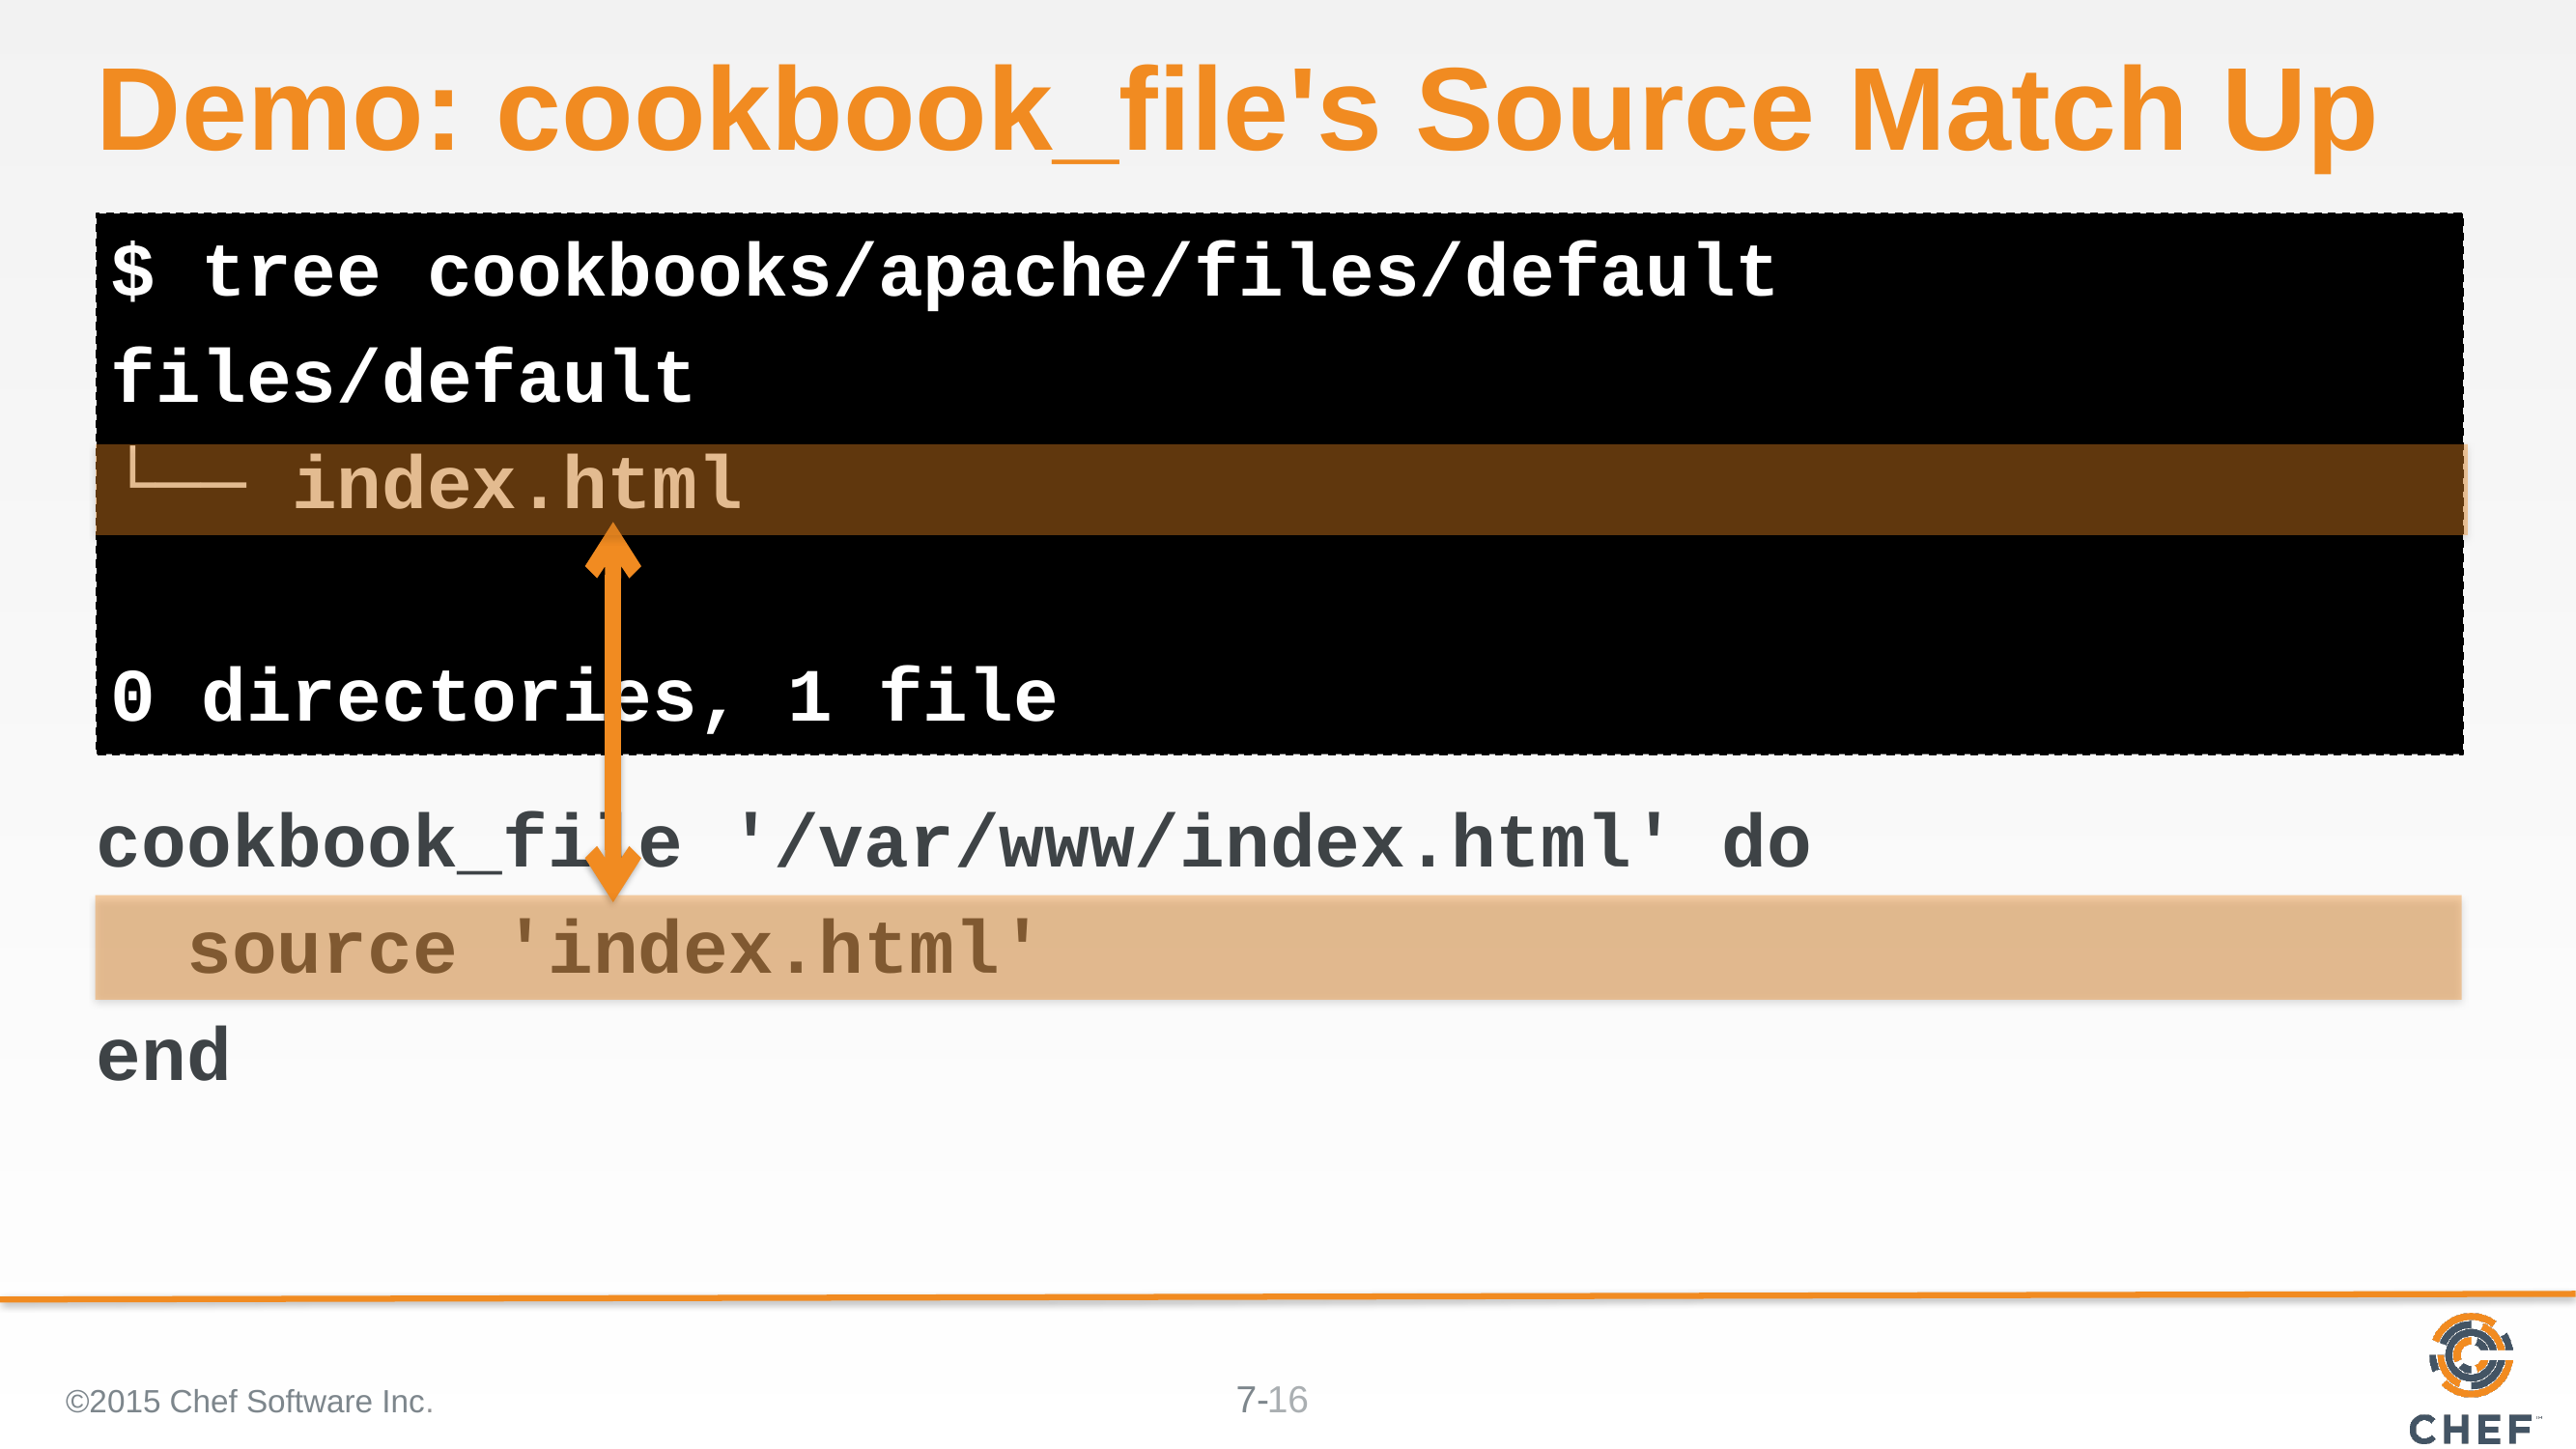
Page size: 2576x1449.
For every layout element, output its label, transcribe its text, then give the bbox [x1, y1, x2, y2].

picture [2399, 1297, 2550, 1449]
list $ tree cookbooks/apache/files/default files/default └── index.html 0 directories, 1 file [625, 546, 2464, 755]
list $ tree cookbooks/apache/files/default files/default └── index.html 0 directories, 1 file [96, 544, 601, 755]
list cookbook_file '/var/www/index.html' do source 'index.html' end [97, 1010, 2463, 1333]
slide_number 16 [998, 1359, 1578, 1437]
list $ tree cookbooks/apache/files/default files/default └── index.html 0 directories, 1 file [96, 213, 2464, 443]
text_box [95, 895, 2462, 1001]
footer ©2015 Chef Software Inc. [51, 1359, 952, 1440]
text_box [95, 443, 2469, 536]
list cookbook_file '/var/www/index.html' do source 'index.html' end [625, 792, 2463, 894]
title Demo: cookbook_file's Source Match Up [96, 48, 2463, 180]
list cookbook_file '/var/www/index.html' do source 'index.html' end [97, 792, 601, 894]
